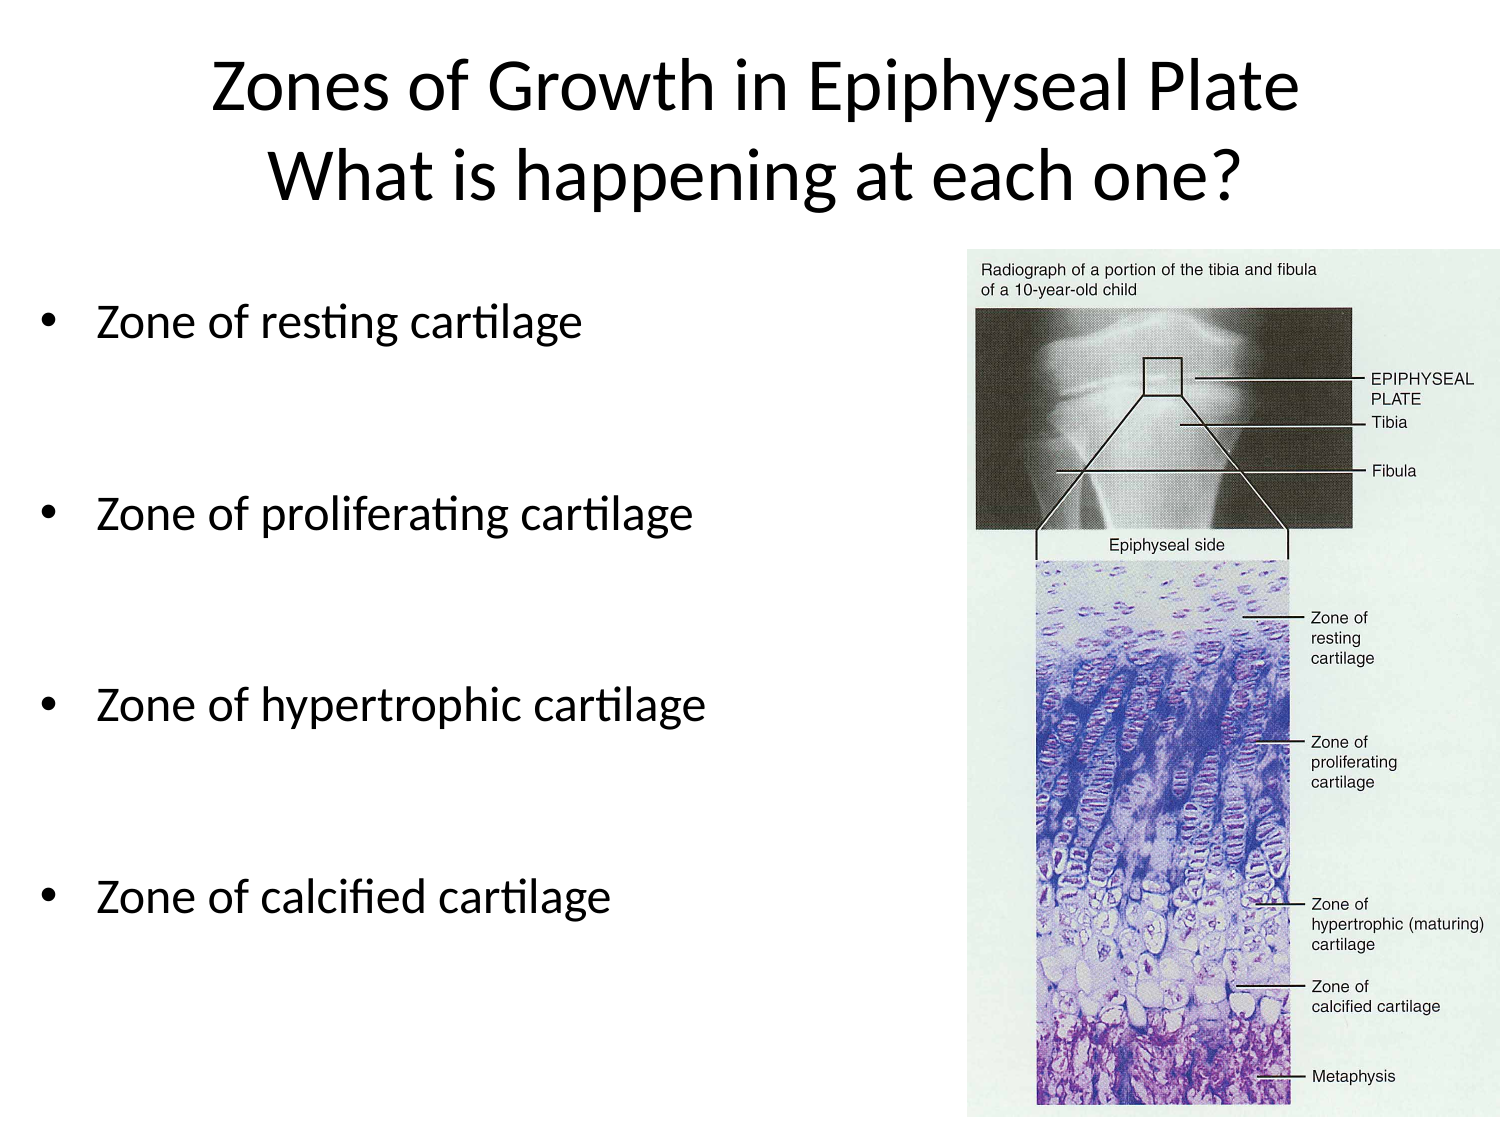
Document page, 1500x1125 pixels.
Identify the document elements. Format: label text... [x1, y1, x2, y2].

picture [966, 249, 1500, 1117]
list Zone of resting cartilage Zone of proliferating cartilage Zone of hypertrophic cartilage Zone of calcified cartilage [24, 287, 825, 1063]
title Zones of Growth in Epiphyseal Plate What is happening at each one? [75, 37, 1438, 213]
